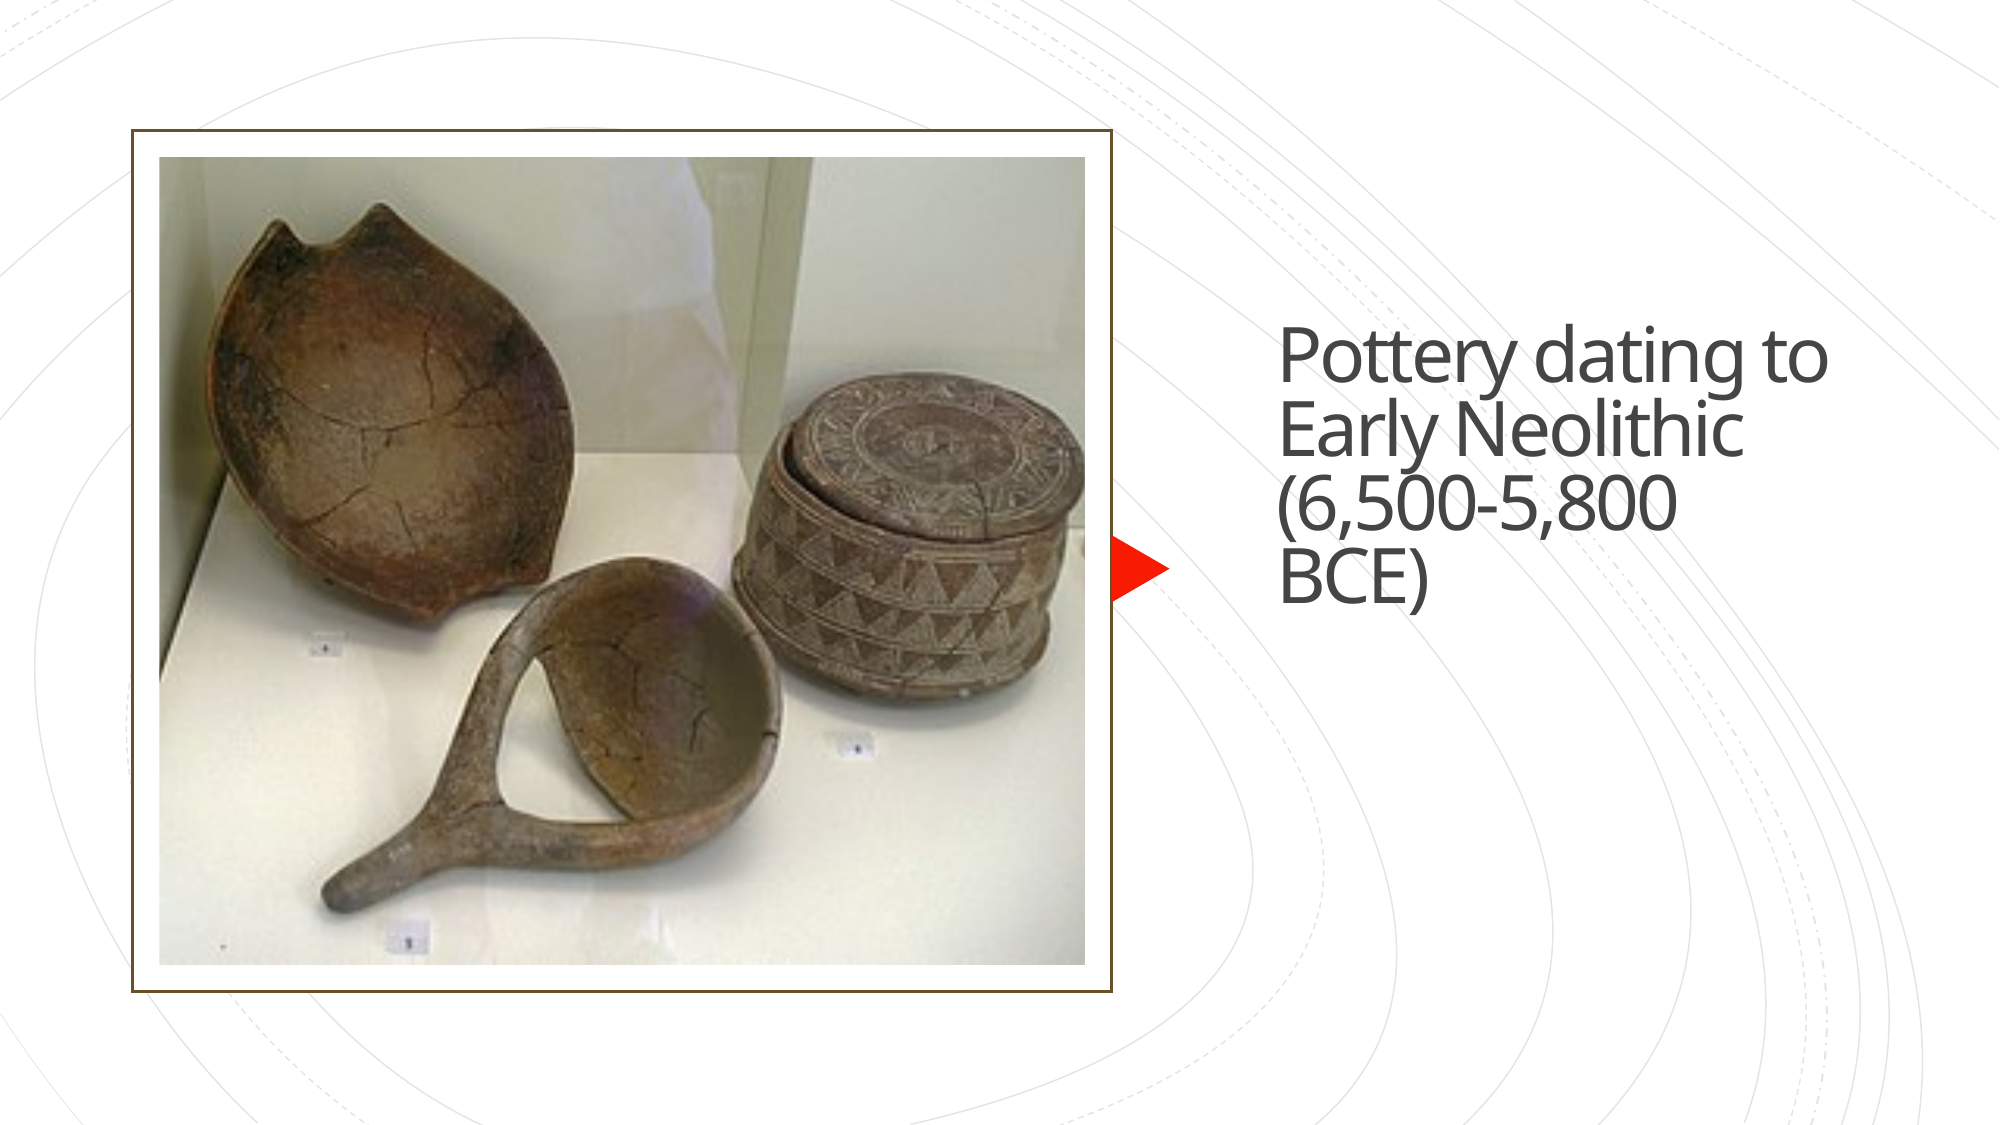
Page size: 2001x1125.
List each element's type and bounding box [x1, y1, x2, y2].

text_box [0, 0, 2000, 1125]
list [159, 157, 1086, 965]
